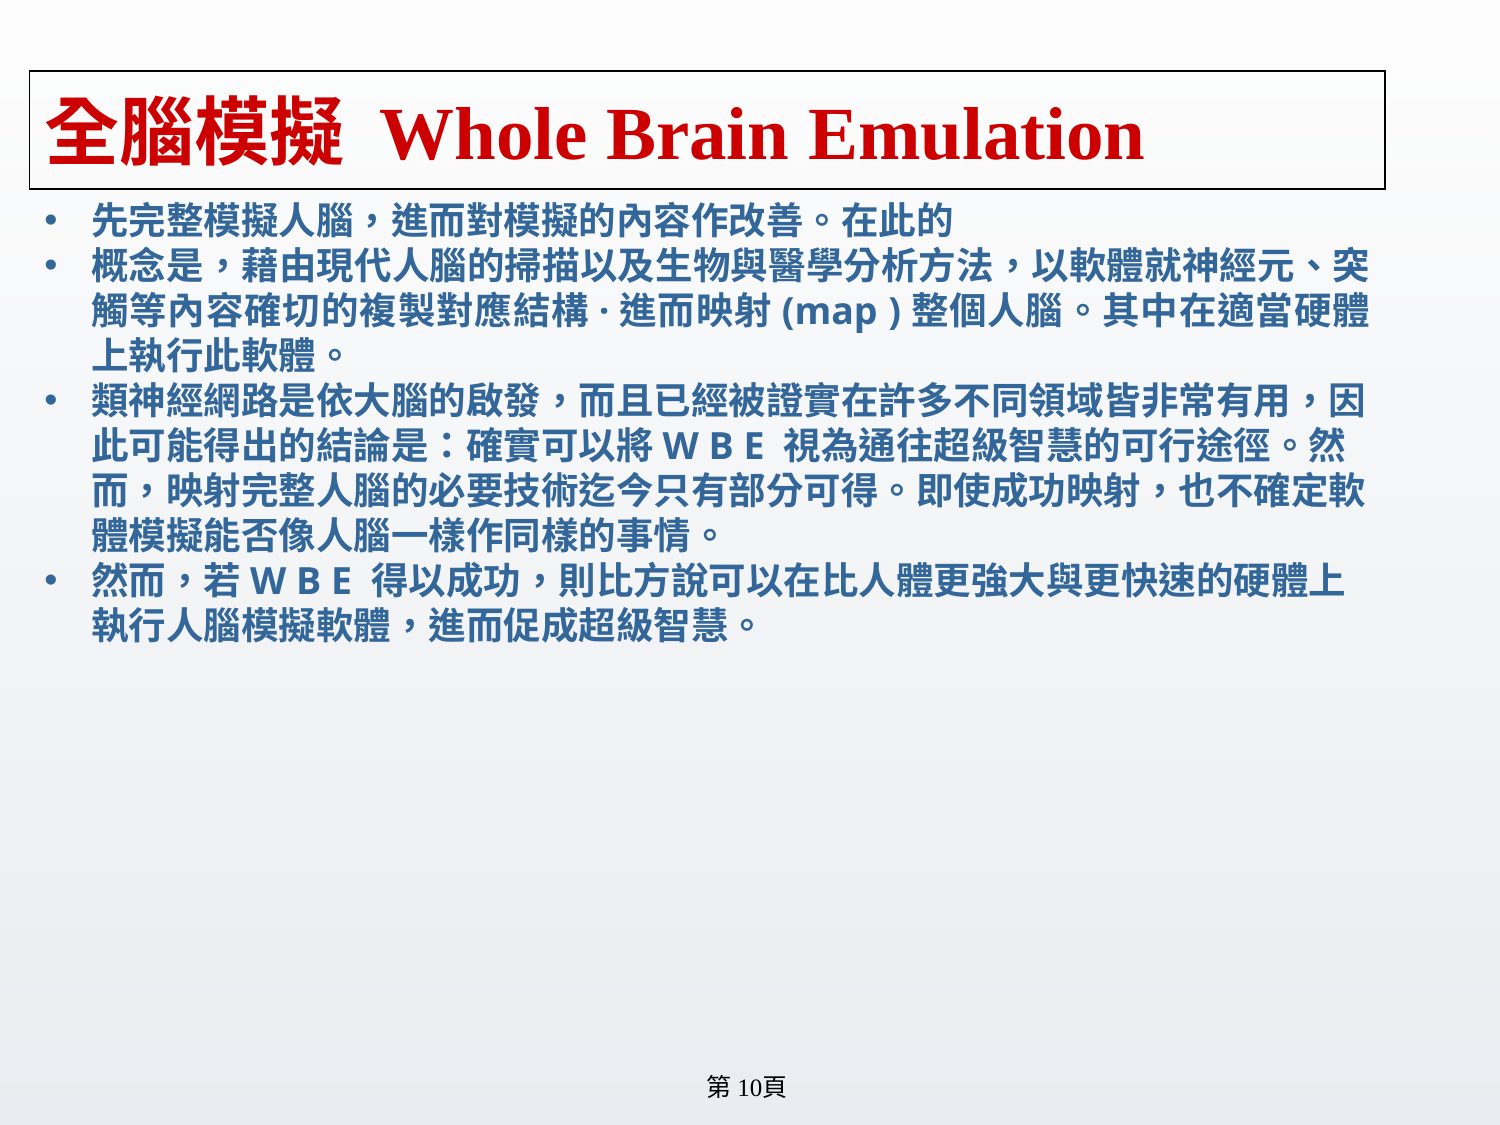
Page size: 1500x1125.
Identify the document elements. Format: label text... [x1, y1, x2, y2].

title 全腦模擬 Whole Brain Emulation [29, 70, 1386, 189]
list 先完整模擬人腦，進而對模擬的內容作改善。在此的 概念是，藉由現代人腦的掃描以及生物與醫學分析方法，以軟體就神經元、突觸等內容確切的複製對應結構·進而映射(map )整個人腦。其中在適當硬體上執行此軟體。 類神經網路是依大腦的啟發，而且已經被證實在許多不同領域皆非常有用，因此可能得出的結論是：確實可以將W B E 視為通往超級智慧的可行途徑。然而，映射完整人腦的必要技術迄今只有部分可得。即使成功映射，也不確定軟體模擬能否像人腦一樣作同樣的事情。 然而，若W B E 得以成功，則比方說可以在比人體更強大與更快速的硬體上執行人腦模擬軟體，進而促成超級智慧。 [29, 189, 1386, 1017]
